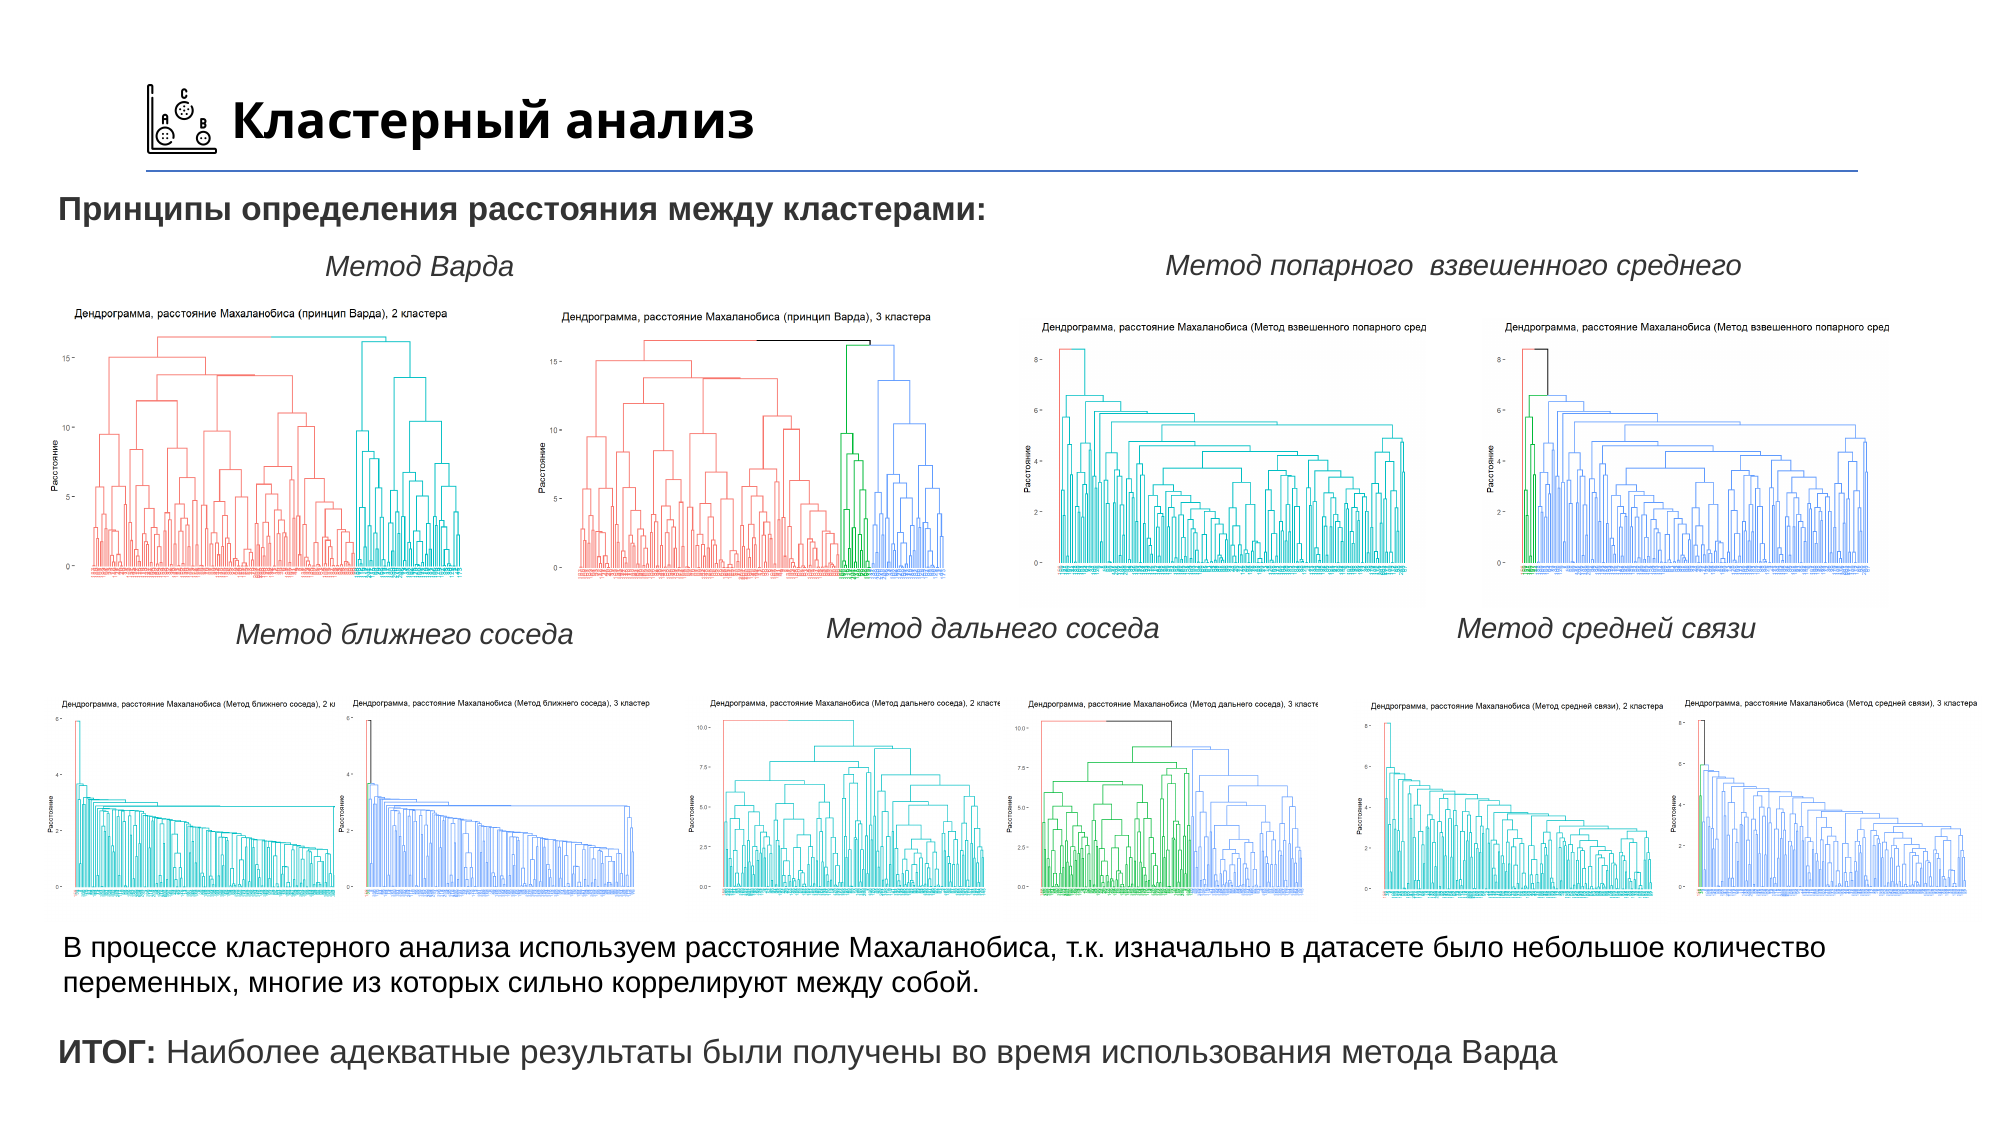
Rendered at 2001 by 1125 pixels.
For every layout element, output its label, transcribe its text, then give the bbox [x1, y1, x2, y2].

text_box В процессе кластерного анализа используем расстояние Махаланобиса, т.к. изначально в датасете было небольшое количество переменных, многие из которых сильно коррелируют между собой. [0, 920, 1950, 1096]
picture [147, 84, 217, 154]
picture [1019, 318, 1426, 608]
text_box Кластерный анализ [216, 81, 840, 156]
text_box Метод Варда [310, 239, 589, 290]
text_box Принципы определения расстояния между кластерами: [43, 179, 1165, 235]
picture [1353, 696, 1982, 924]
picture [47, 302, 471, 583]
picture [685, 696, 1000, 922]
picture [44, 696, 650, 922]
picture [532, 302, 959, 593]
picture [1003, 697, 1318, 922]
text_box Метод средней связи [1442, 601, 1950, 652]
text_box Метод попарного взвешенного среднего [1150, 238, 1790, 289]
text_box Метод ближнего соседа [220, 607, 665, 658]
picture [1482, 318, 1889, 609]
text_box Метод дальнего соседа [811, 602, 1189, 652]
